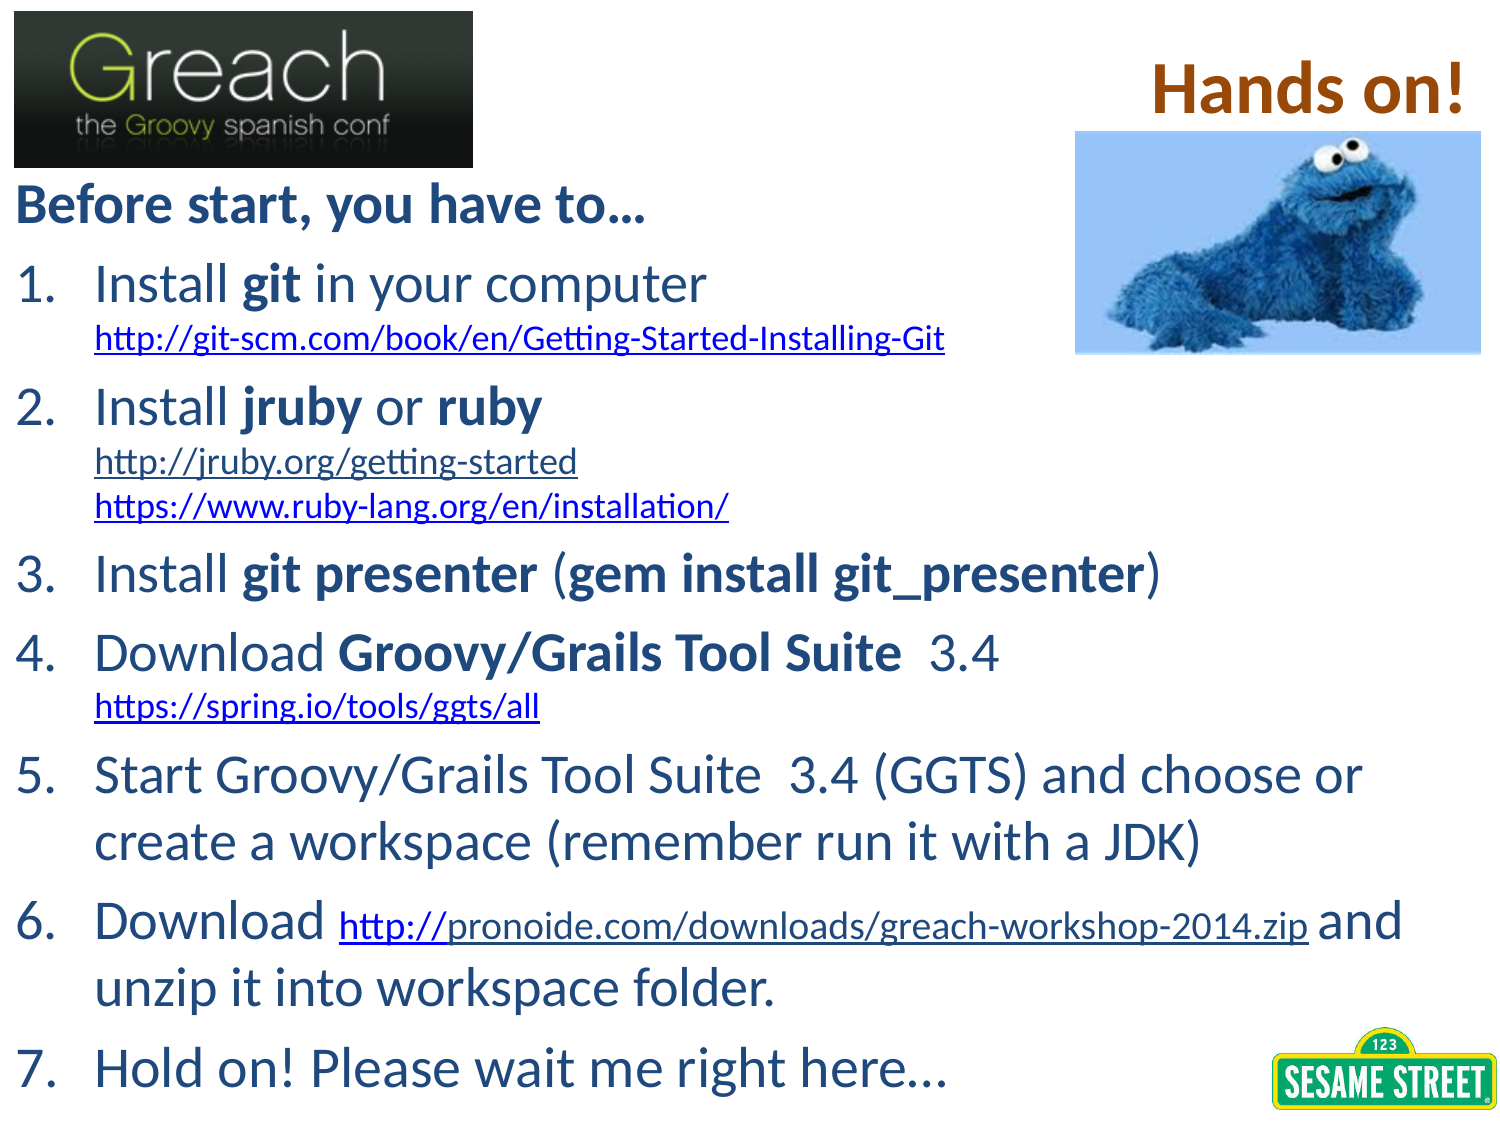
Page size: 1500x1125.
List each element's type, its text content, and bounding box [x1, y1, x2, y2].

picture [14, 11, 472, 158]
title Hands on! [472, 0, 1500, 158]
picture [1075, 131, 1481, 356]
list Before start, you have to… Install git in your computer http://git-scm.com/book/en/Getting-Started-Installing-Git Install jruby or ruby http://jruby.org/getting-started https://www.ruby-lang.org/en/installation/ Install git presenter (gem install git_presenter) Download Groovy/Grails Tool Suite 3.4 https://spring.io/tools/ggts/all Start Groovy/Grails Tool Suite 3.4 (GGTS) and choose or create a workspace (remember run it with a JDK) Download http://pronoide.com/downloads/greach-workshop-2014.zip and unzip it into workspace folder. Hold on! Please wait me right here… [0, 158, 1500, 1110]
picture [1385, 1110, 1486, 1116]
